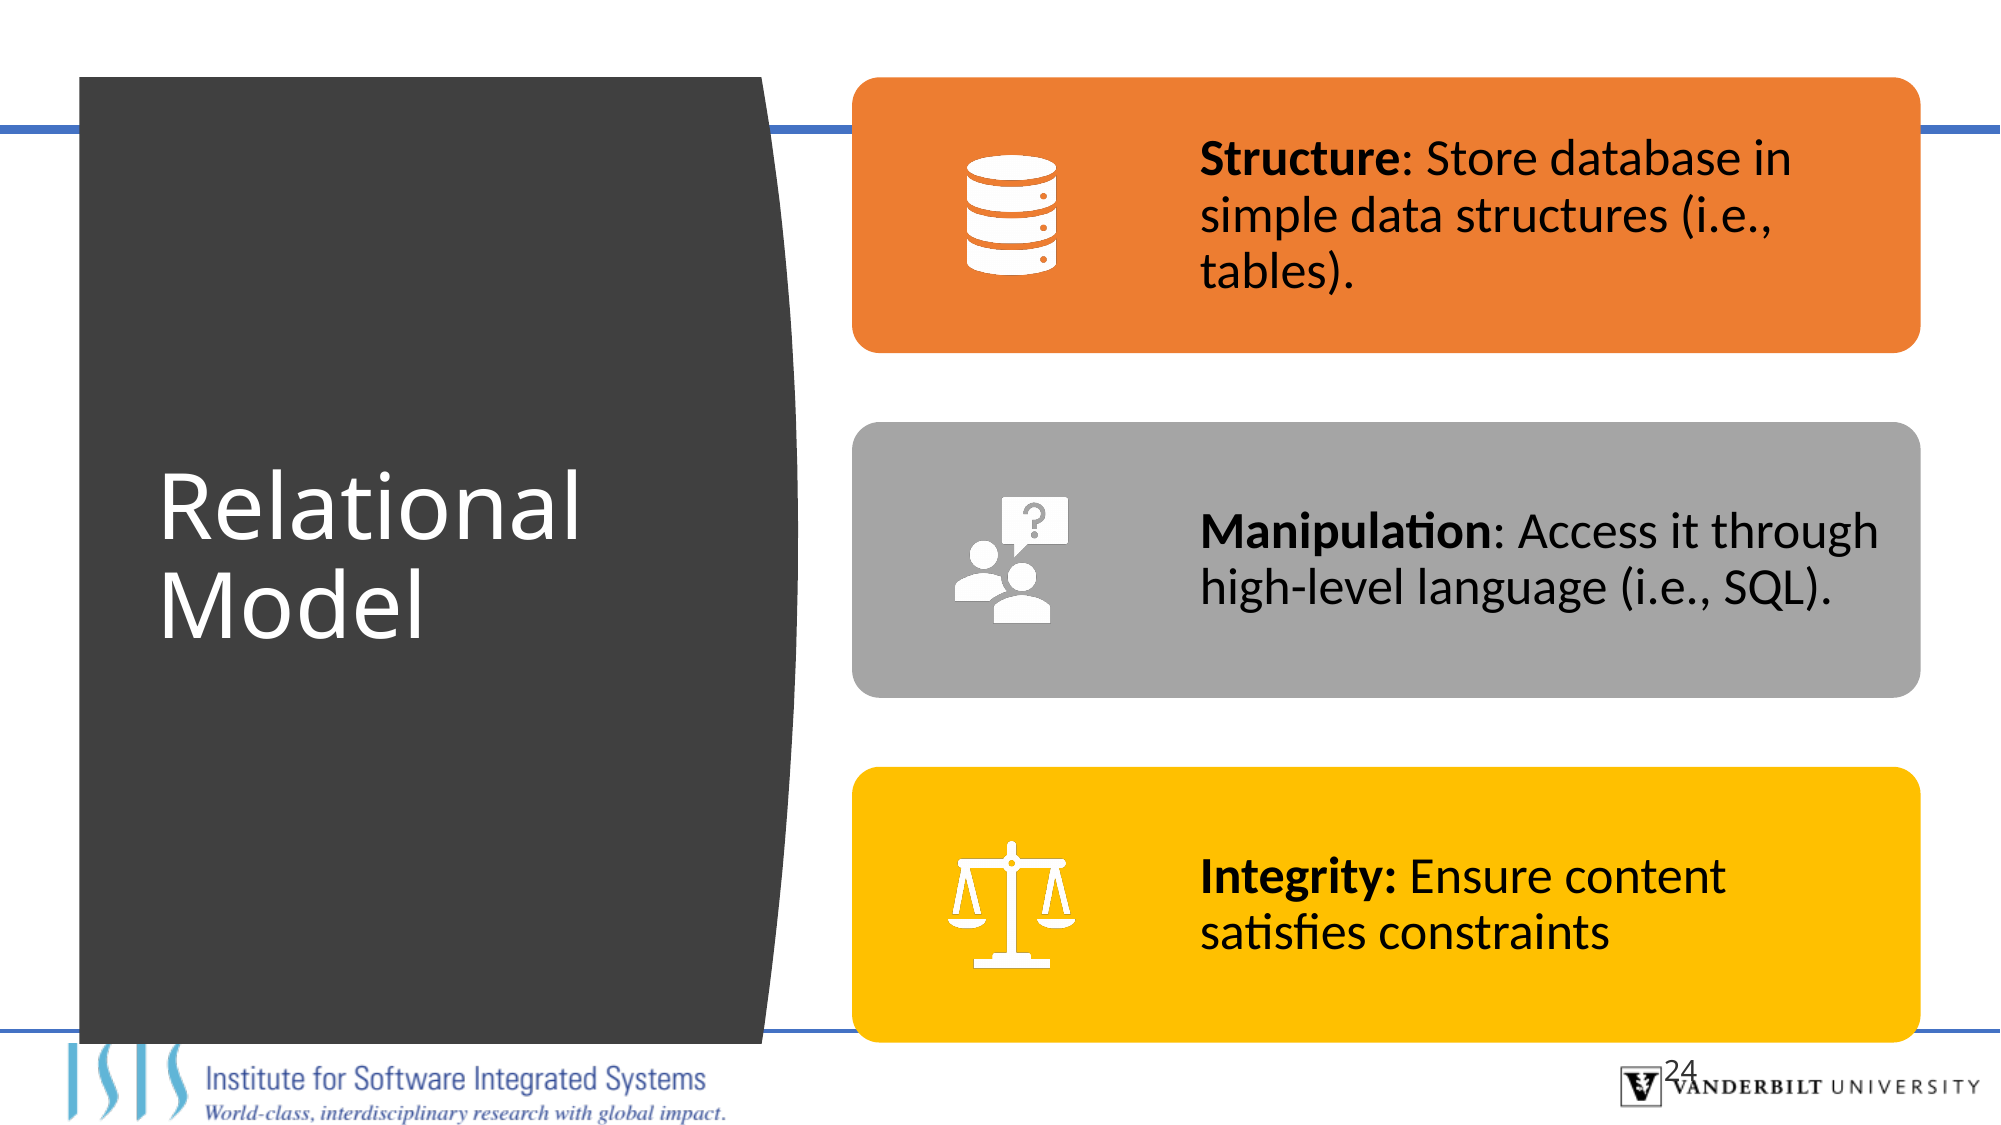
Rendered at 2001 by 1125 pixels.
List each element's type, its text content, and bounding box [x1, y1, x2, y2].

title Relational Model [141, 166, 702, 953]
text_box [852, 77, 1921, 1043]
text_box [78, 76, 800, 1045]
text_box 24 [1362, 1043, 1713, 1103]
